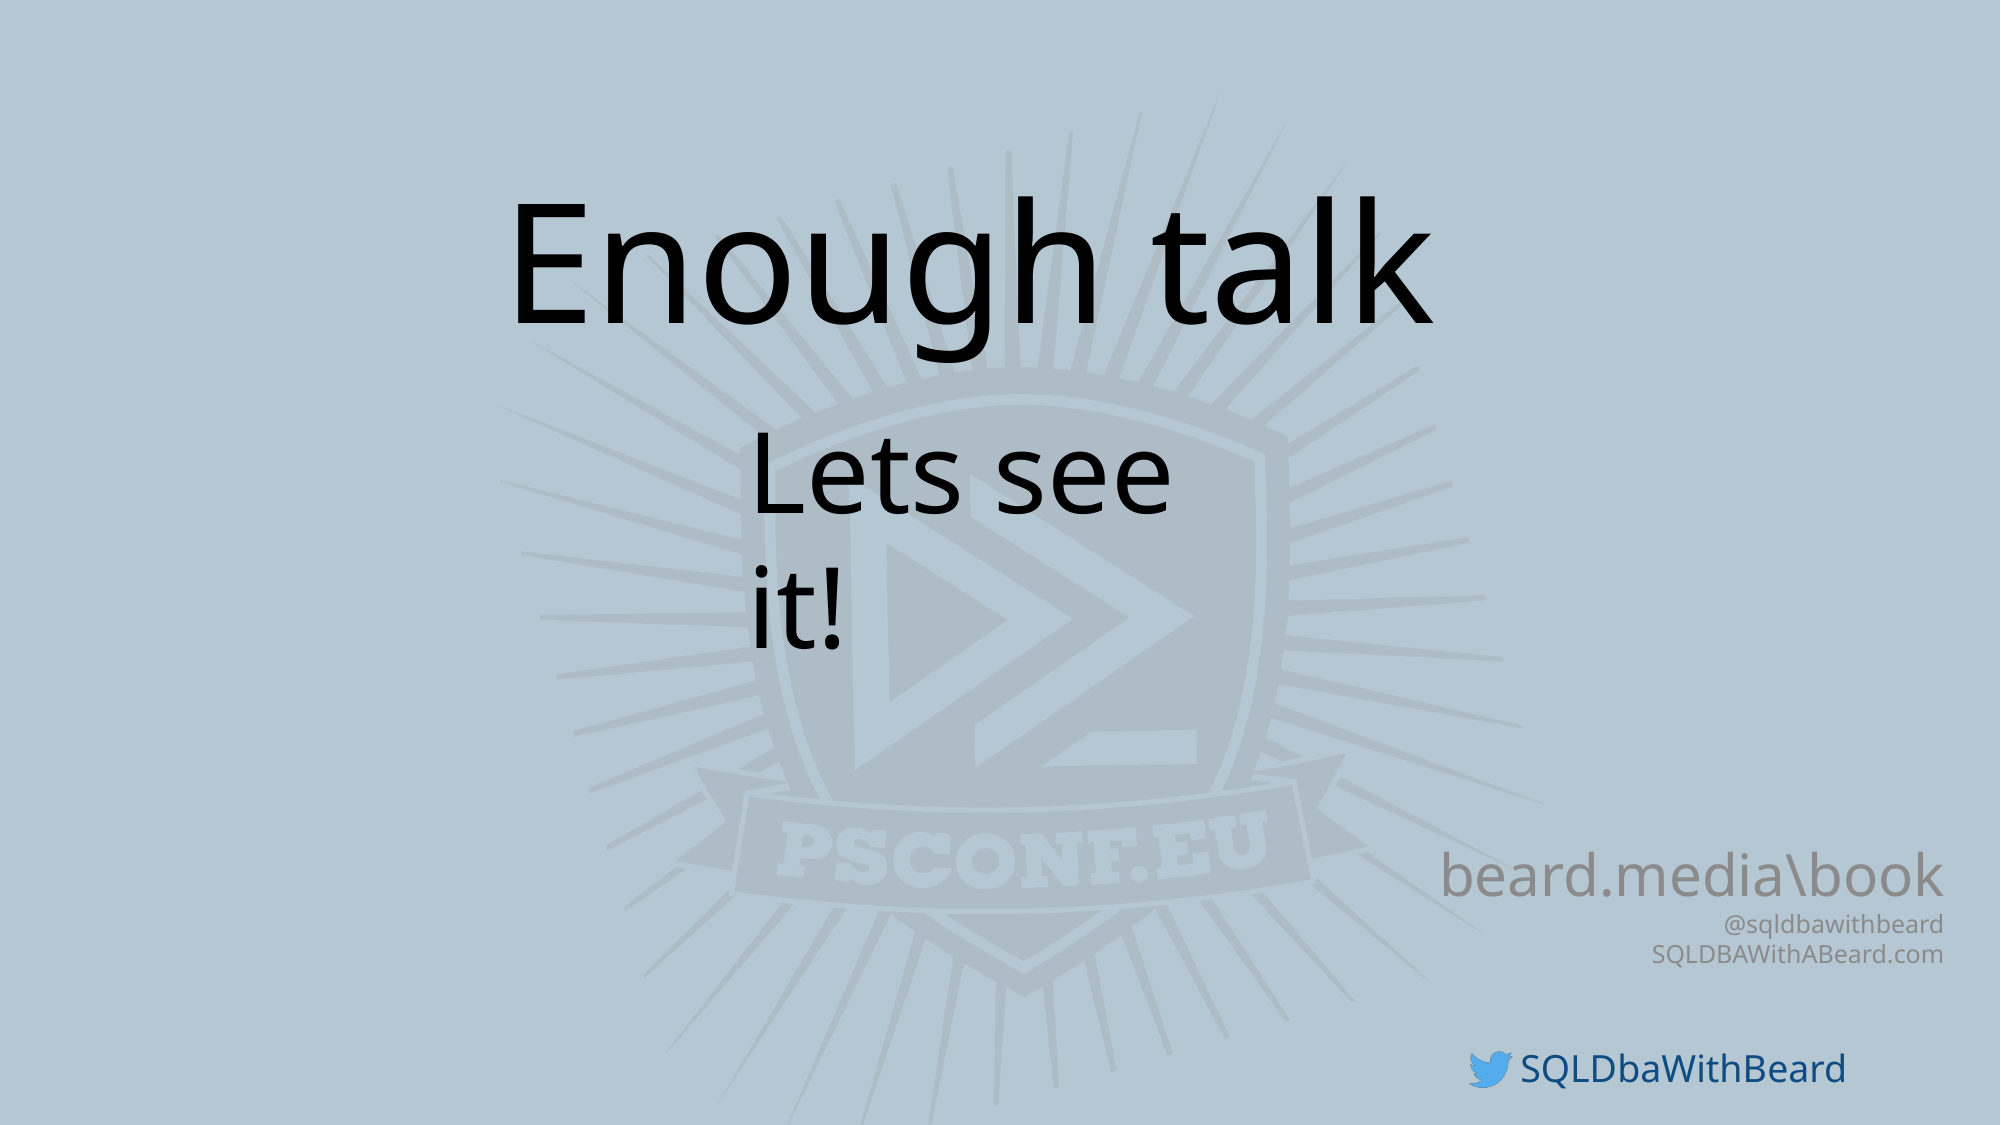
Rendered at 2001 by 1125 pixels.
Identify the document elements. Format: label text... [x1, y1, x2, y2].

list Enough talk [0, 172, 1939, 408]
picture [1458, 1037, 1523, 1103]
text_box Lets see it! [733, 393, 1273, 679]
text_box beard.media\book @sqldbawithbeard SQLDBAWithABeard.com [78, 786, 1960, 1021]
footer SQLDbaWithBeard [1505, 1037, 1956, 1098]
